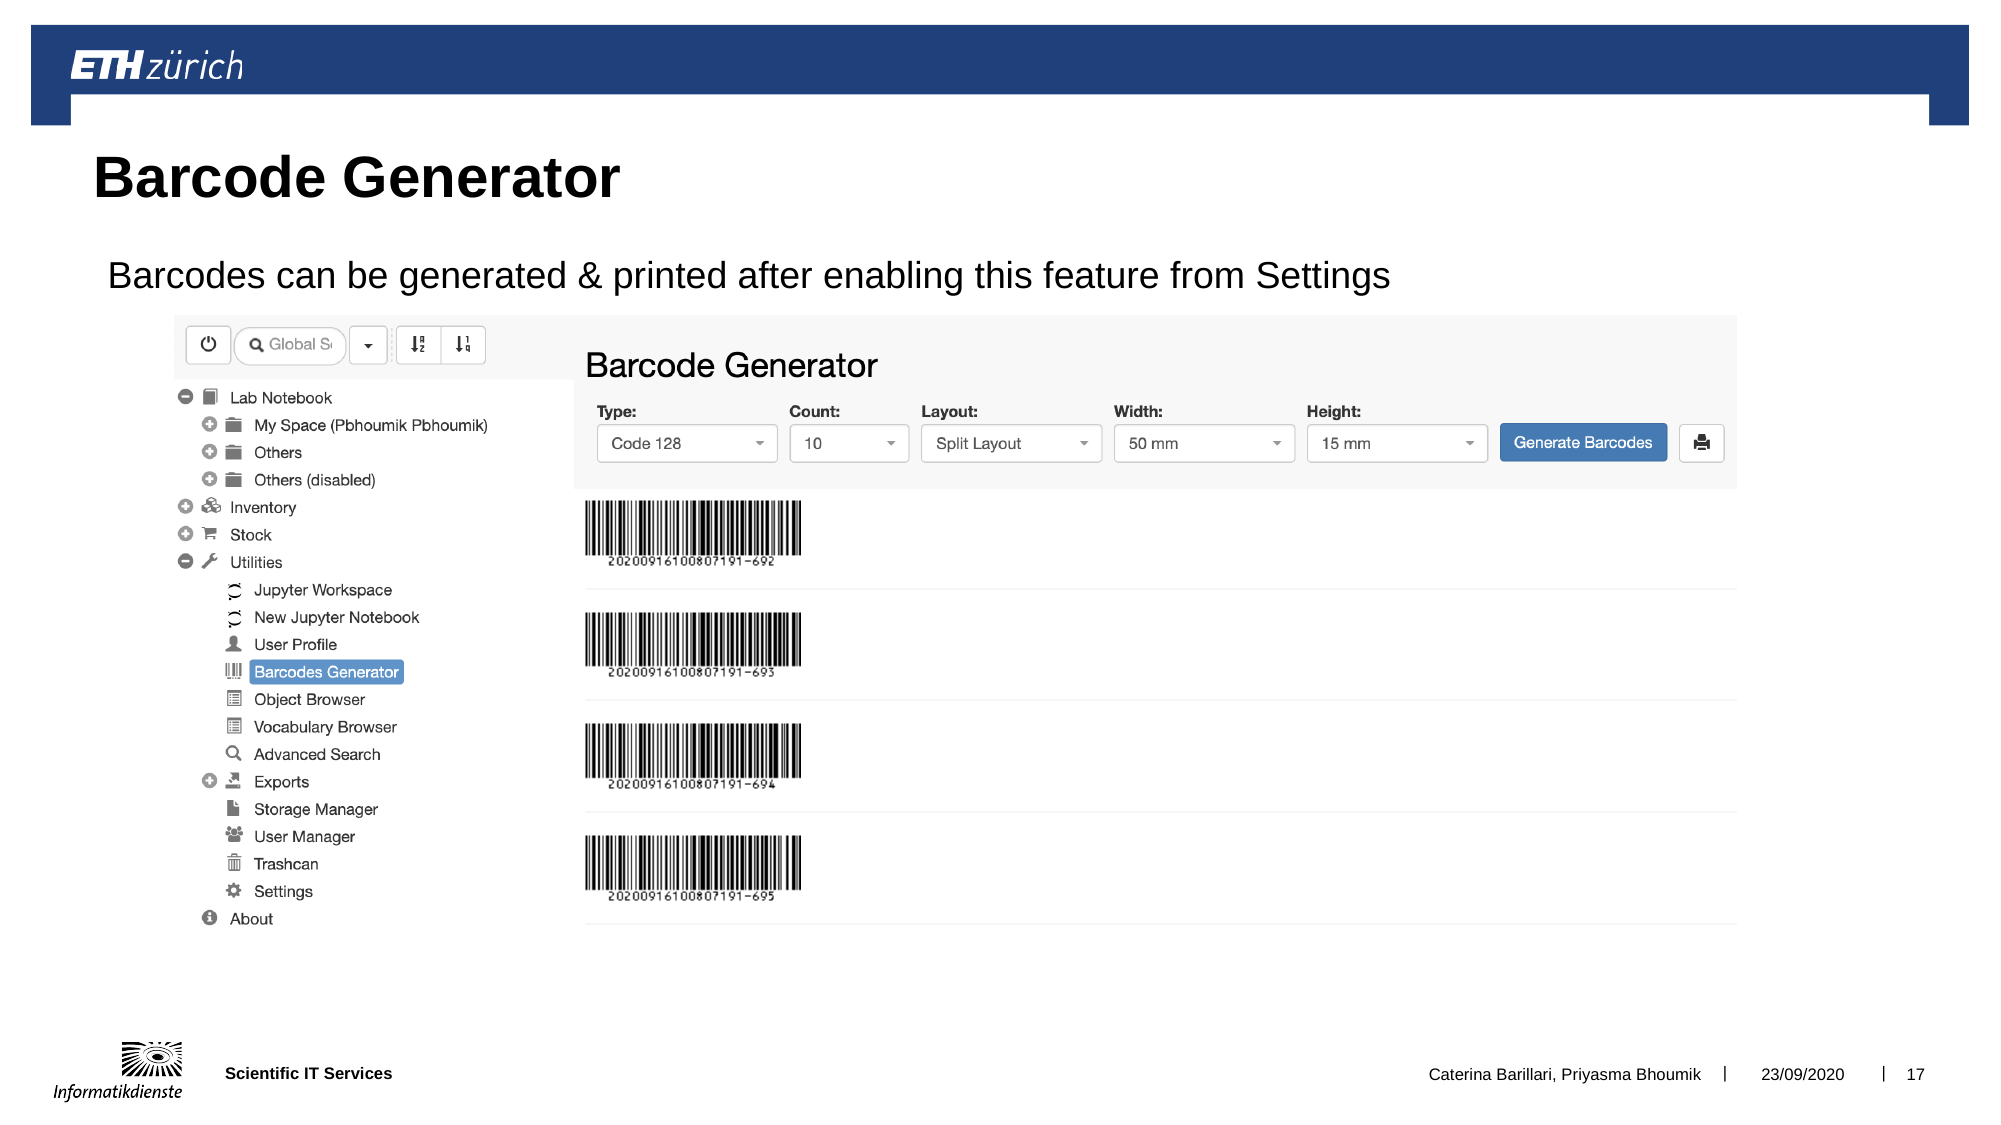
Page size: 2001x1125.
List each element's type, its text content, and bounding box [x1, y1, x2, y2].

footer Caterina Barillari, Priyasma Bhoumik [999, 1034, 1702, 1112]
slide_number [1736, 1034, 1870, 1112]
slide_number 17 [1886, 1034, 1946, 1112]
picture [174, 315, 1737, 938]
text_box Barcodes can be generated & printed after enabling this feature from Settings [92, 254, 1921, 304]
title Barcode Generator [70, 94, 1930, 254]
picture [53, 1042, 182, 1106]
